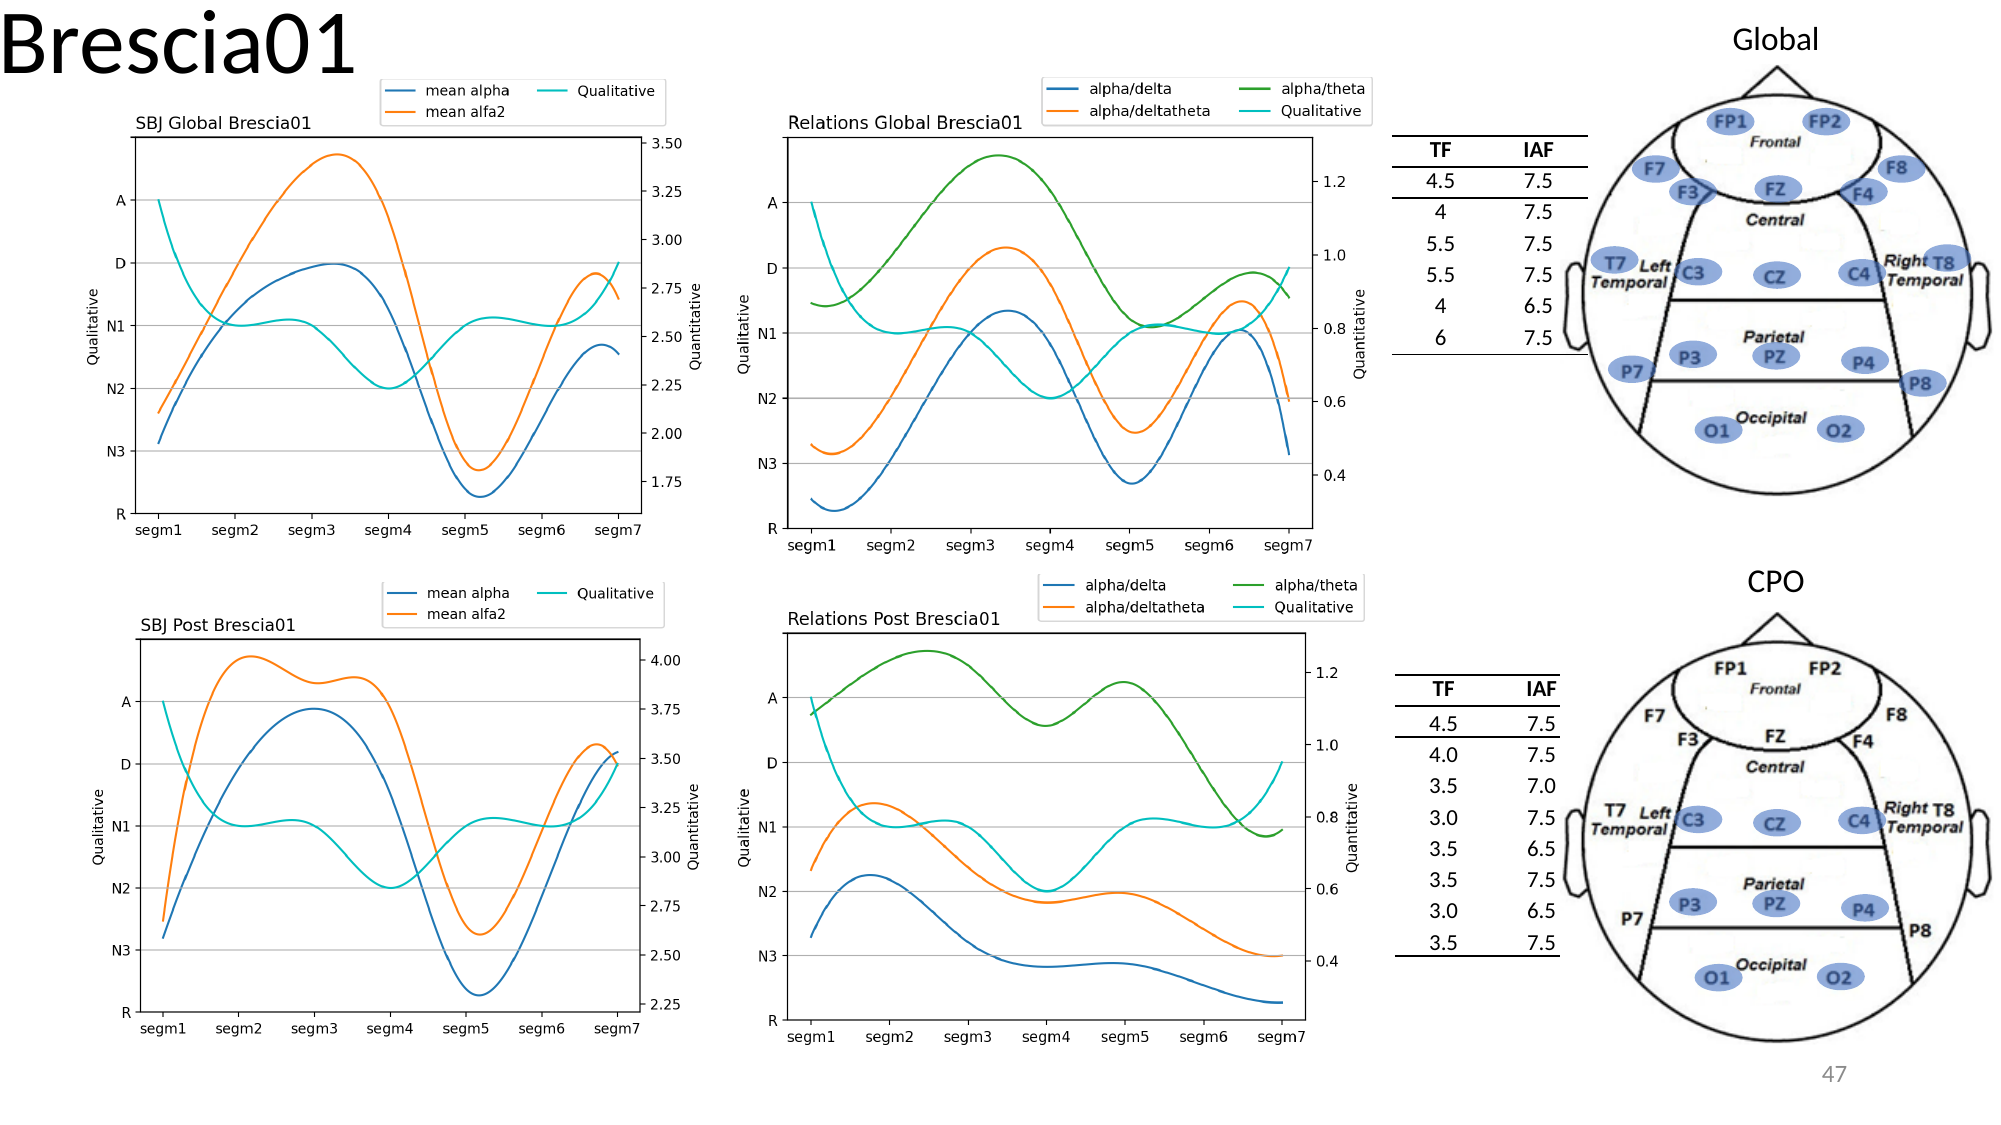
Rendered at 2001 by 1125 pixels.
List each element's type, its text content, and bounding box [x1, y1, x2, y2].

picture [85, 79, 702, 540]
table_cell 3.5 [1395, 862, 1493, 893]
table_header IAF [1490, 137, 1560, 166]
table_cell 7.5 [1490, 323, 1560, 354]
picture [732, 77, 1375, 556]
picture [1560, 64, 2000, 504]
table_cell 4.5 [1392, 168, 1490, 197]
table_cell 6 [1392, 323, 1490, 354]
table_cell 7.5 [1493, 800, 1560, 831]
picture [733, 574, 1366, 1048]
table_cell 4.0 [1395, 738, 1493, 768]
table_cell 3.5 [1395, 831, 1493, 862]
table_cell 6.5 [1493, 831, 1560, 862]
table_cell 7.5 [1490, 199, 1560, 229]
table_cell 3.5 [1395, 925, 1493, 955]
table_cell 7.5 [1490, 168, 1560, 197]
table_header TF [1395, 676, 1493, 705]
table_cell 7.5 [1490, 229, 1560, 261]
slide_number 47 [1412, 1042, 1863, 1103]
picture [1560, 611, 2000, 1051]
text_box CPO [1732, 551, 1820, 607]
table_header IAF [1493, 676, 1560, 705]
table_cell 7.5 [1493, 738, 1560, 768]
table_header TF [1392, 137, 1490, 166]
table_cell 5.5 [1392, 229, 1490, 261]
text_box Brescia01 [0, 0, 374, 100]
table_cell 6.5 [1493, 893, 1560, 925]
table_cell 7.5 [1493, 862, 1560, 893]
picture [87, 582, 700, 1043]
table_cell 4 [1392, 292, 1490, 323]
table_cell 7.5 [1493, 925, 1560, 955]
table_cell 7.5 [1493, 707, 1560, 736]
table_cell 3.5 [1395, 768, 1493, 800]
text_box Global [1717, 9, 1836, 64]
table_cell 6.5 [1490, 292, 1560, 323]
table_cell 4.5 [1395, 707, 1493, 736]
table_cell 3.0 [1395, 893, 1493, 925]
table_cell 7.0 [1493, 768, 1560, 800]
table_cell 5.5 [1392, 261, 1490, 292]
table_cell 4 [1392, 199, 1490, 229]
table_cell 7.5 [1490, 261, 1560, 292]
table_cell 3.0 [1395, 800, 1493, 831]
